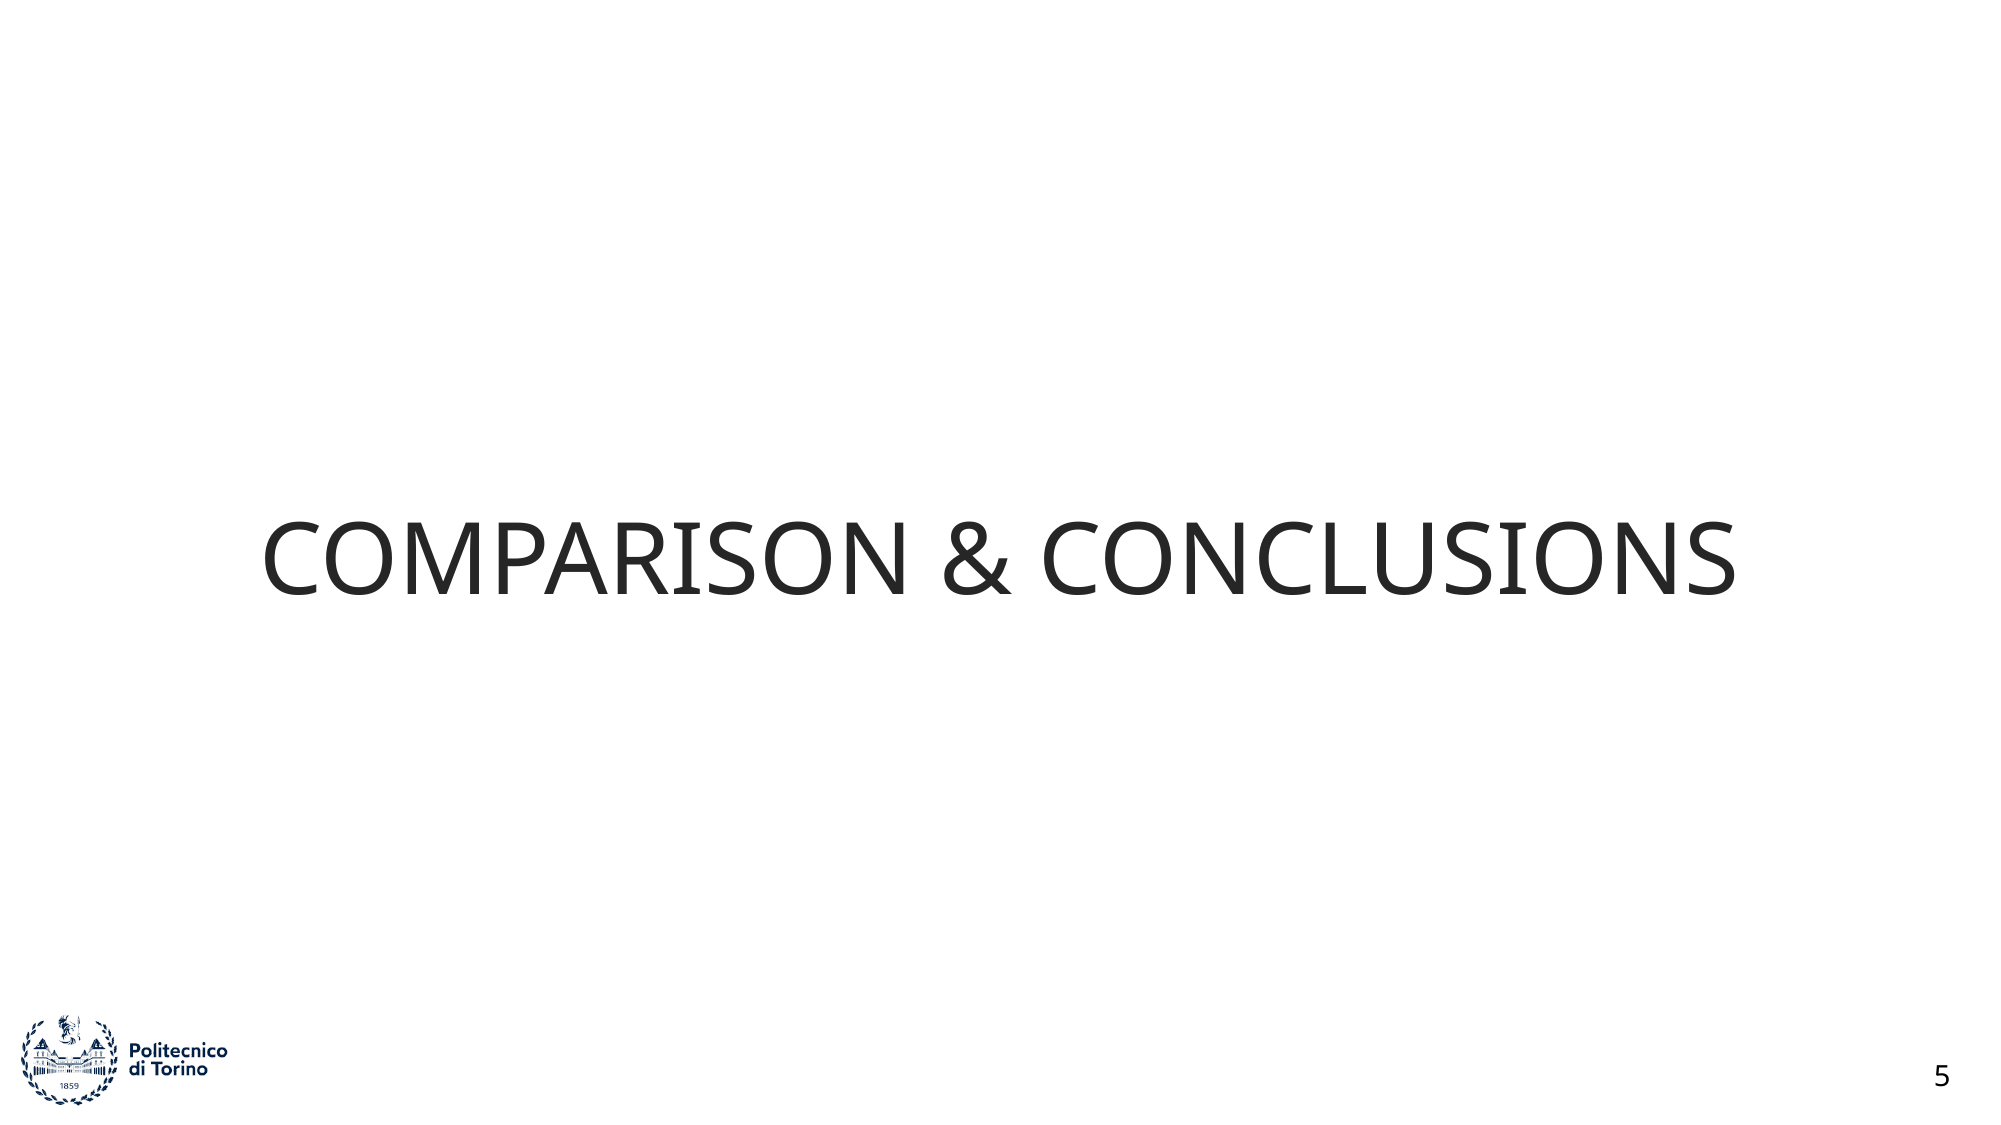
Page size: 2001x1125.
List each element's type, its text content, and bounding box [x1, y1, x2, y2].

picture [0, 972, 248, 1125]
text_box COMPARISON & CONCLUSIONS [0, 503, 2000, 622]
text_box 5 [1822, 1044, 1966, 1105]
